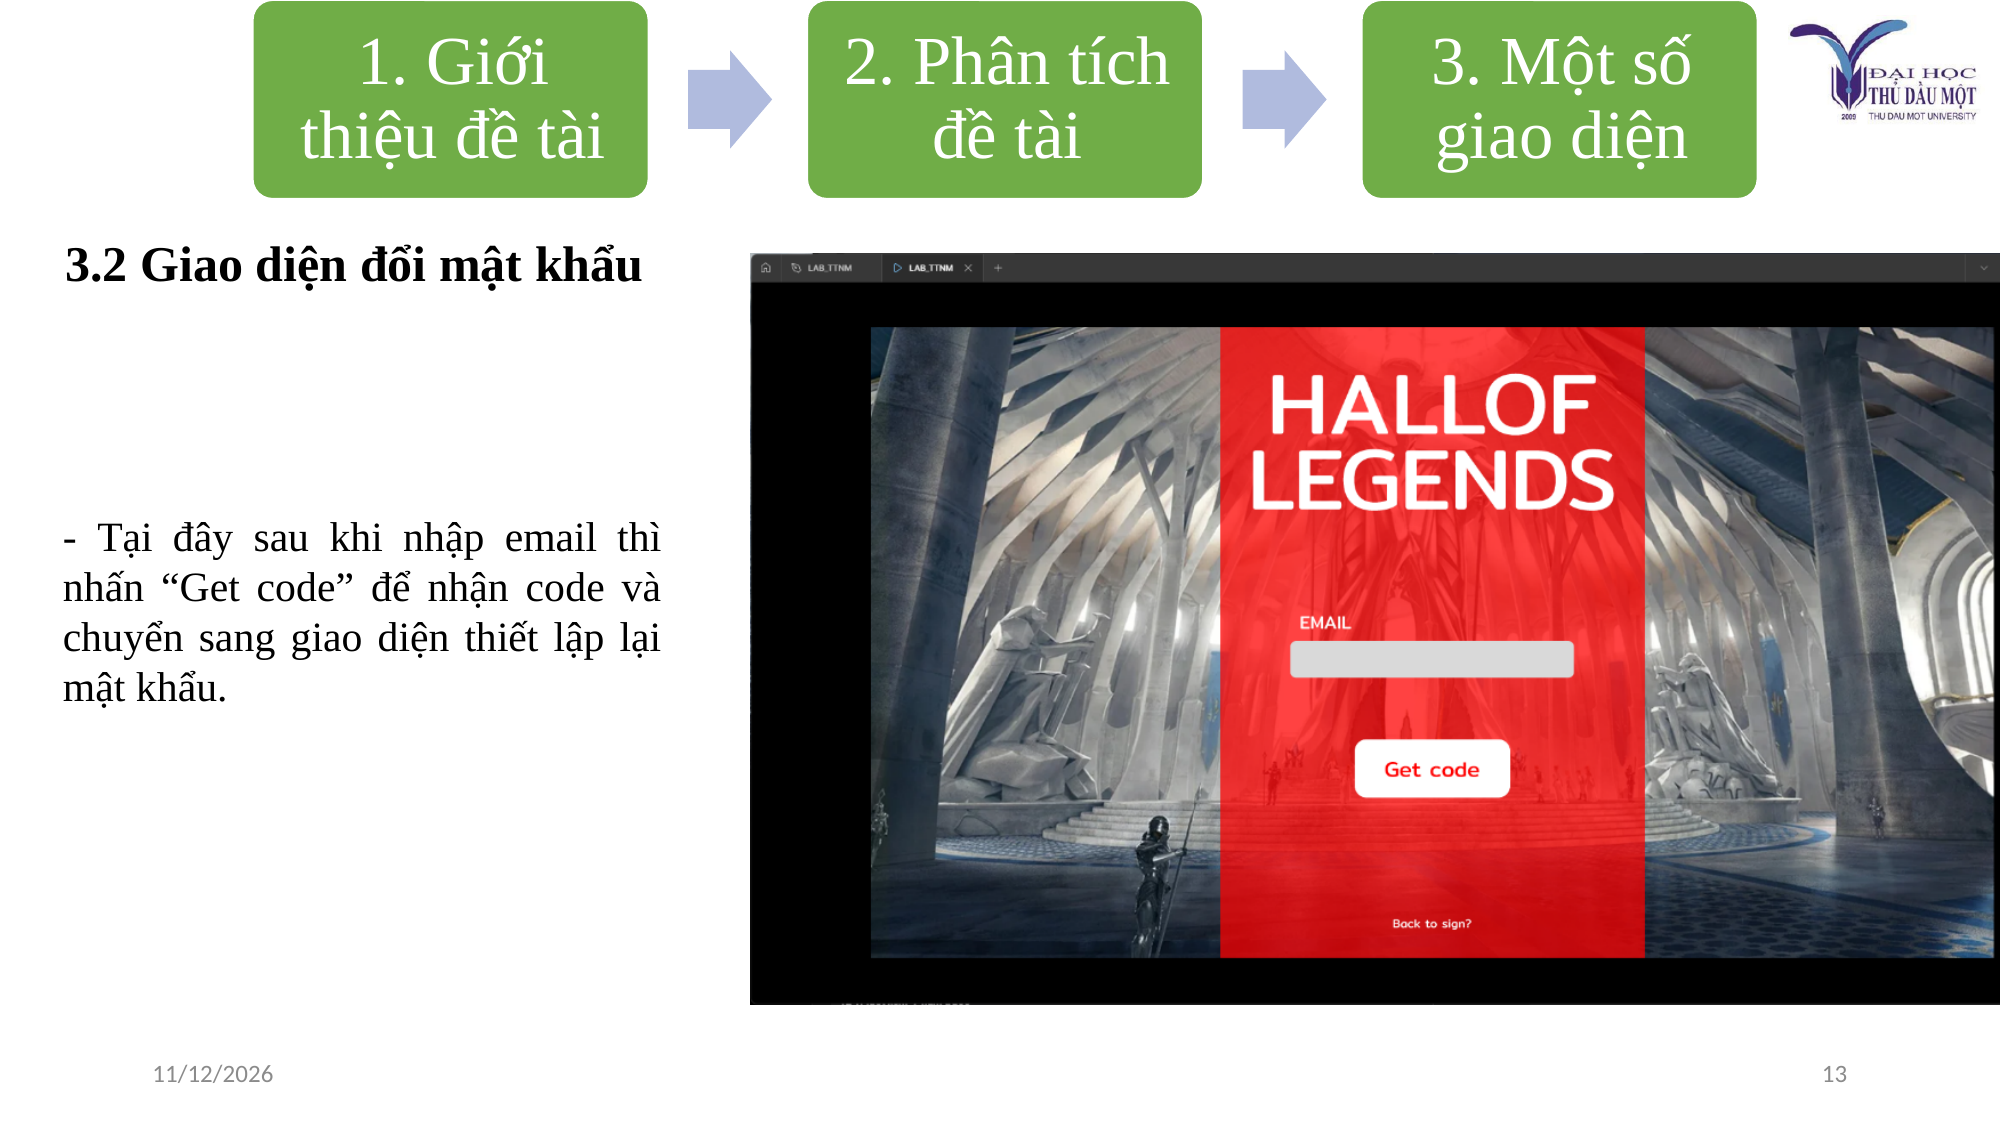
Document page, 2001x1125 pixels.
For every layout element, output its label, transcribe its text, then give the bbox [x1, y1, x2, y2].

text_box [251, 0, 1759, 199]
text_box 3.2 Giao diện đổi mật khẩu [50, 194, 1075, 300]
picture [1774, 0, 2000, 137]
picture [750, 253, 2000, 1005]
slide_number 13 [1412, 1042, 1863, 1103]
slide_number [137, 1042, 588, 1103]
text_box - Tại đây sau khi nhập email thì nhấn “Get code” để nhận code và chuyển sang giao diện thiết lập lại mật khẩu. [48, 502, 677, 717]
